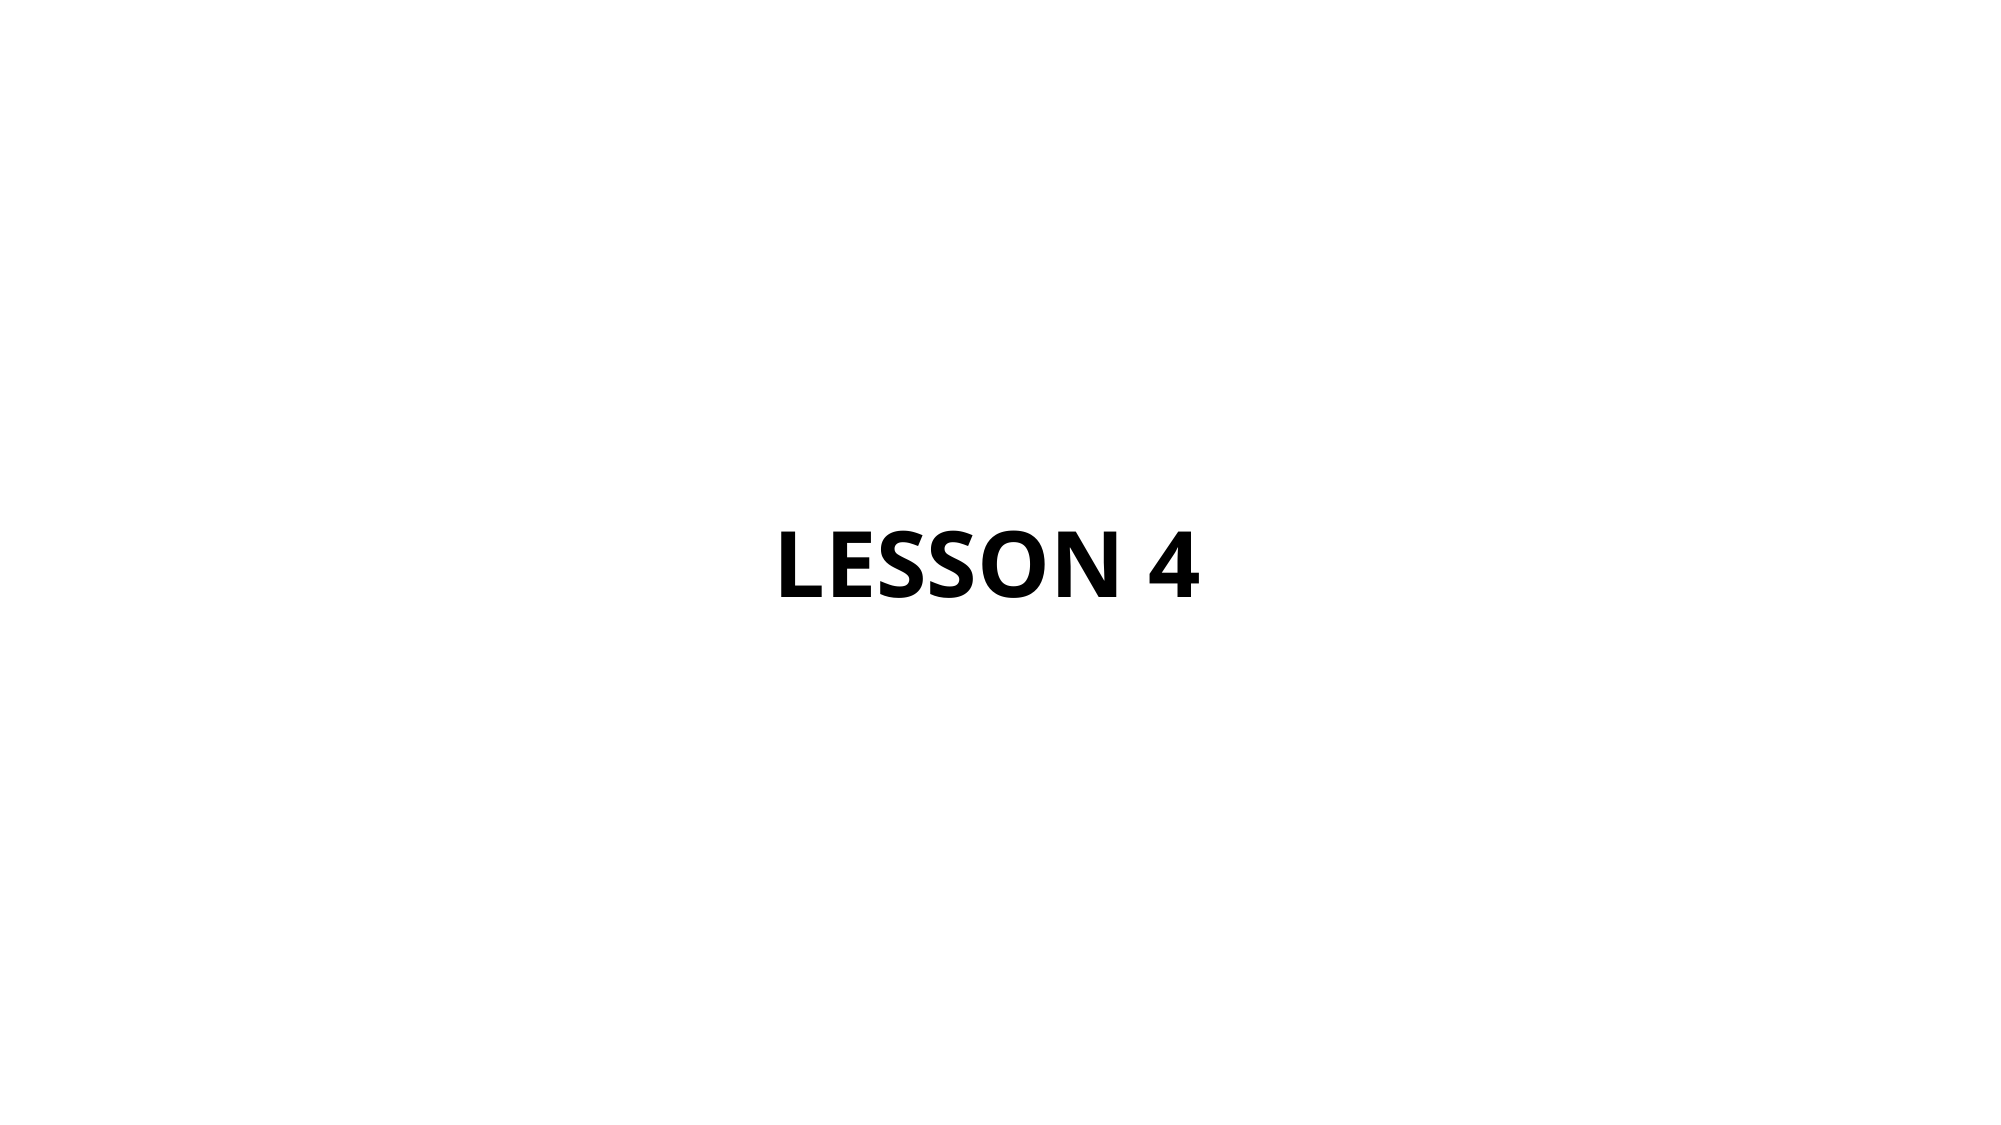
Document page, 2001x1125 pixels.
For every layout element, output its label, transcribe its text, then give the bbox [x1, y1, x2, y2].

text_box LESSON 4 [758, 510, 1750, 896]
